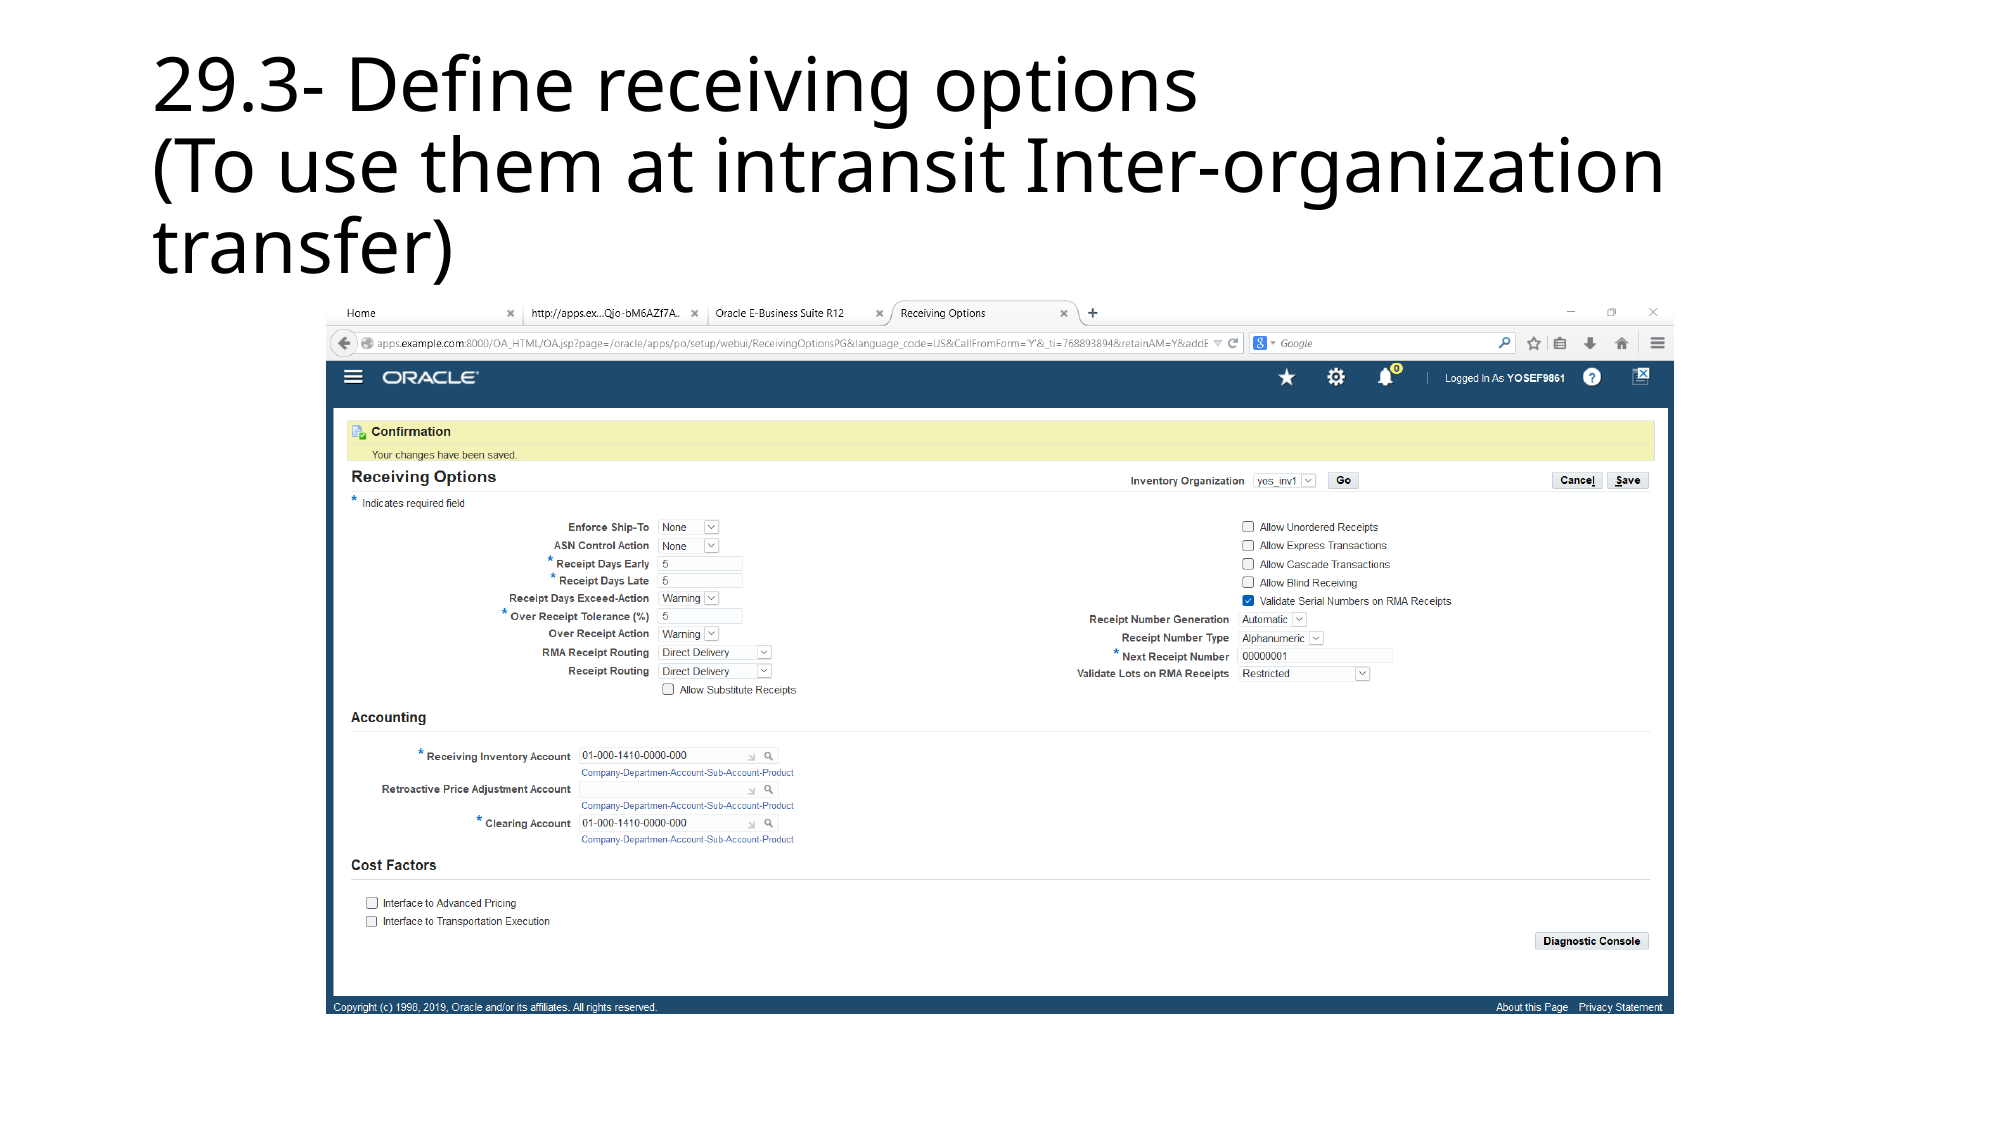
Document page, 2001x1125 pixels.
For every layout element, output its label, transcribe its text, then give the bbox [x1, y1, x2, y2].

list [326, 299, 1674, 1014]
title 29.3- Define receiving options (To use them at intransit Inter-organization transfer) [137, 59, 1863, 278]
